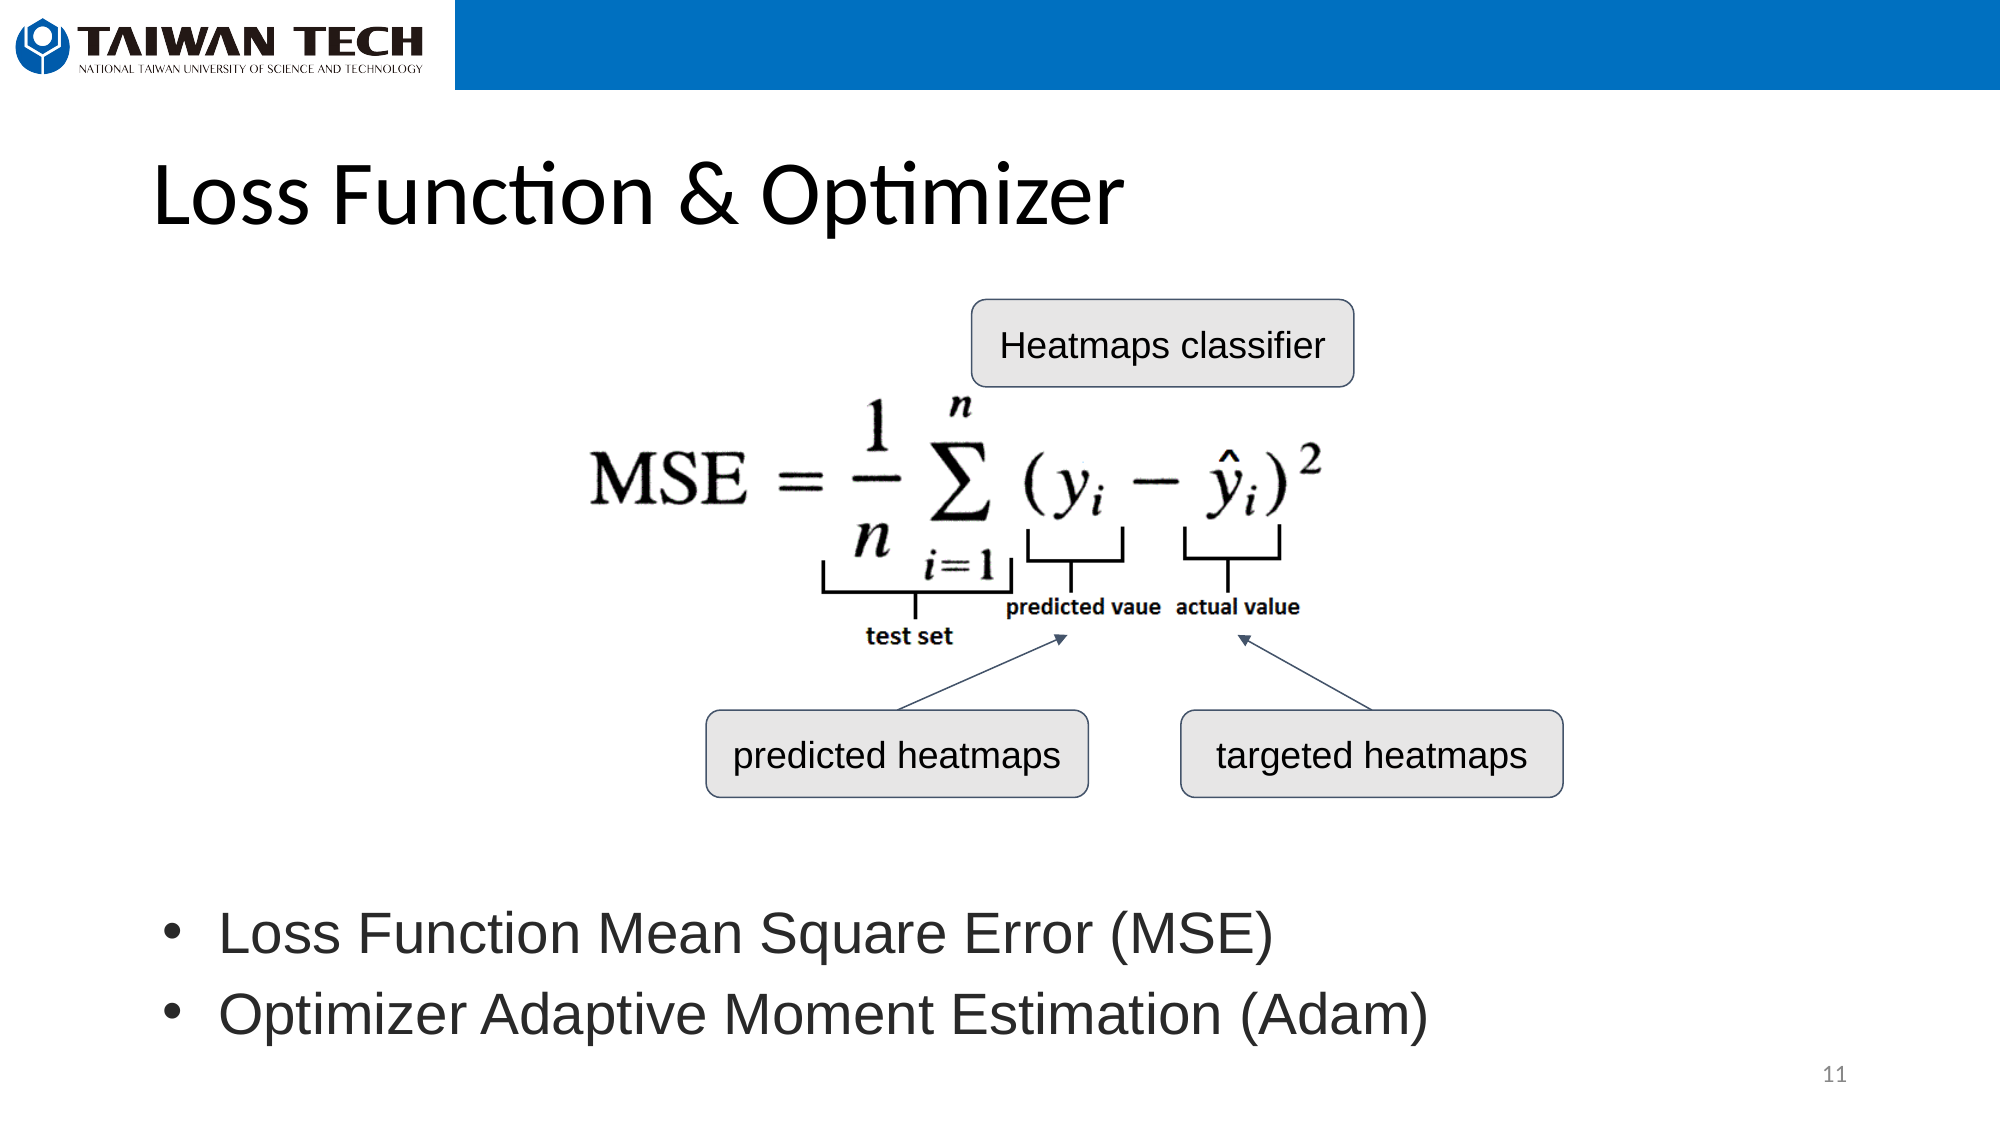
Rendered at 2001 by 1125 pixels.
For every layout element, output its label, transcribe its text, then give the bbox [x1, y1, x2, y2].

title Loss Function & Optimizer [137, 111, 1863, 278]
picture [0, 1, 438, 90]
text_box [456, 0, 2000, 90]
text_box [1237, 634, 1373, 711]
list Loss Function Mean Square Error (MSE) Optimizer Adaptive Moment Estimation (Adam) [128, 877, 1854, 1018]
text_box Heatmaps classifier [971, 299, 1354, 387]
slide_number ‹#› [1412, 1042, 1863, 1103]
text_box targeted heatmaps [1180, 710, 1564, 798]
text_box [896, 634, 1068, 711]
text_box predicted heatmaps [706, 710, 1089, 798]
picture [574, 386, 1334, 653]
